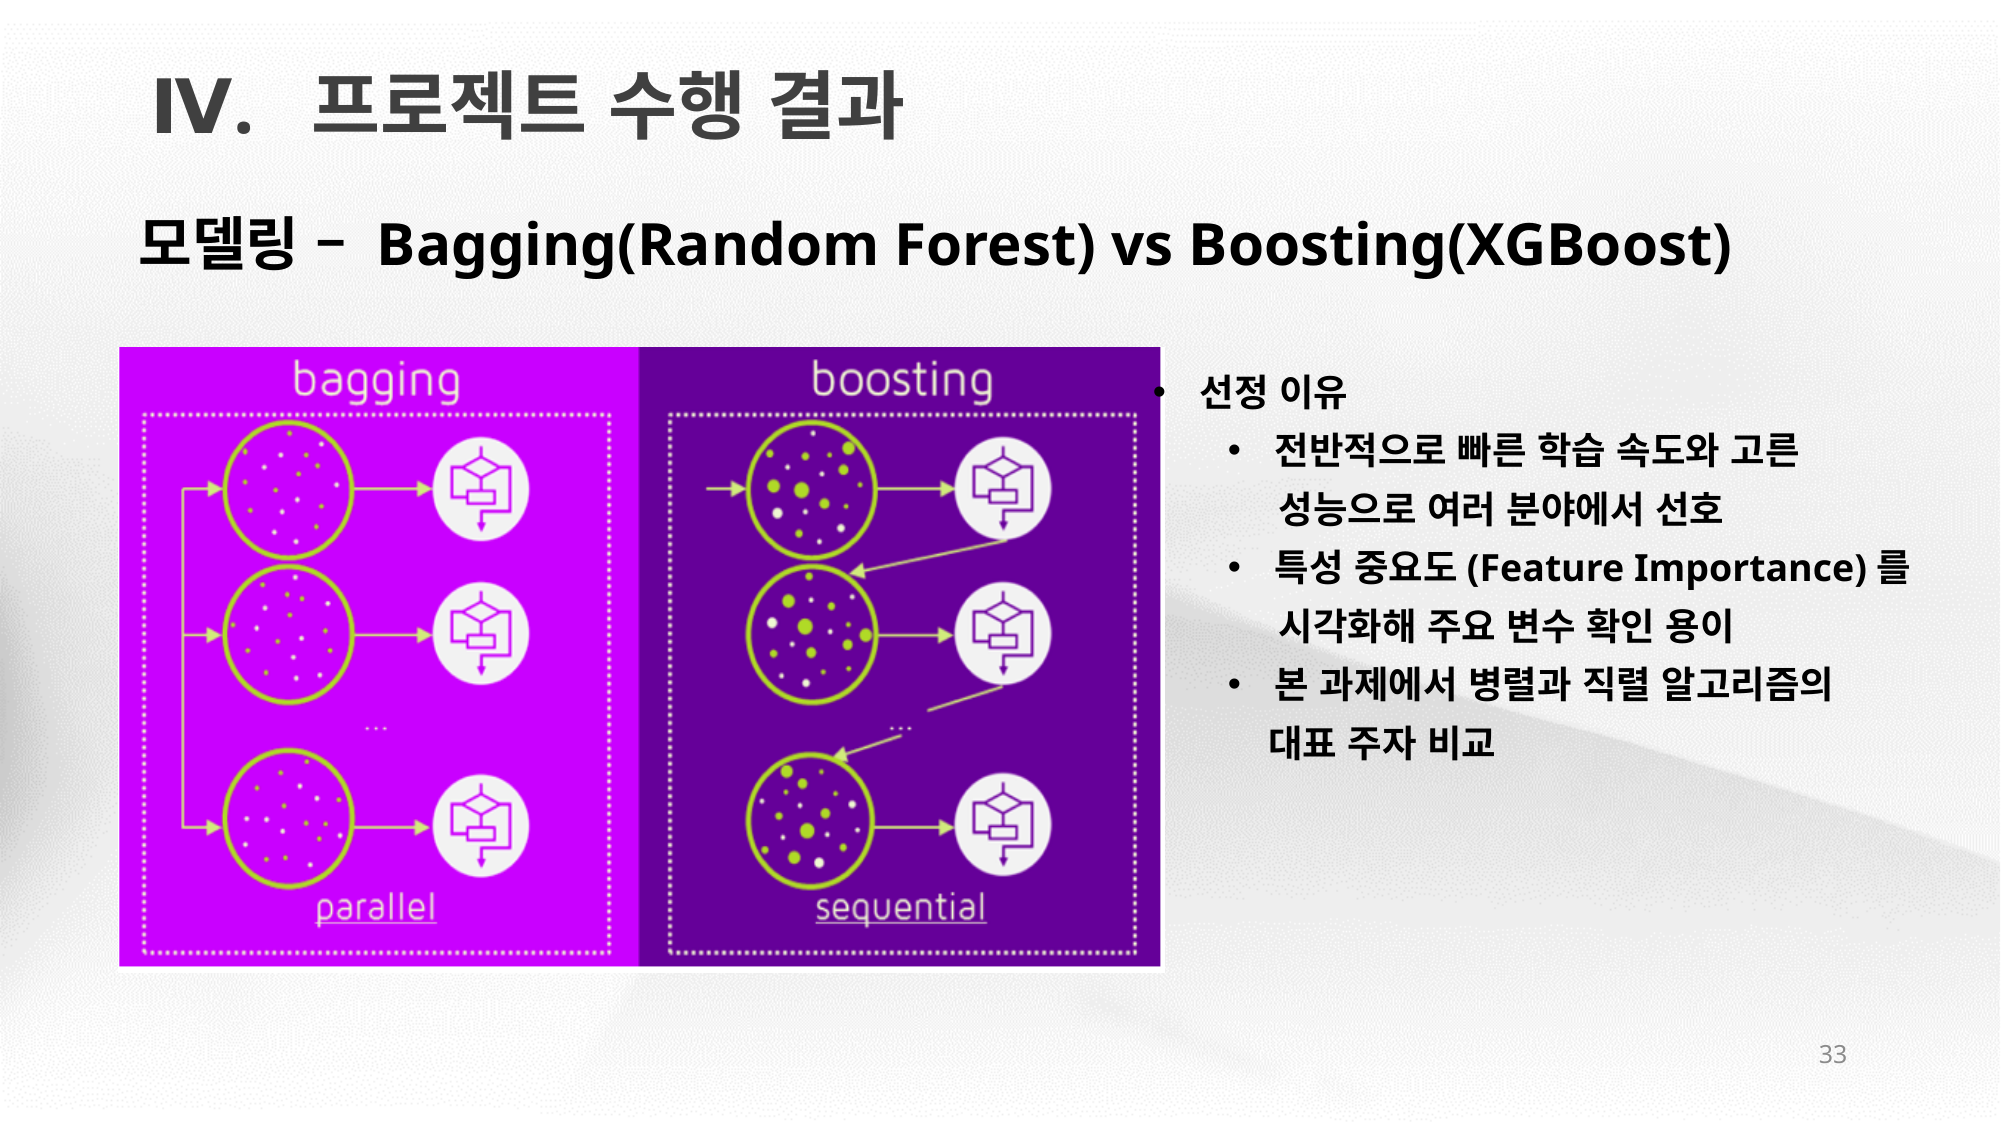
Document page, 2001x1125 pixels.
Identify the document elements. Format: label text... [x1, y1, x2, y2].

slide_number 33 [1412, 1023, 1863, 1084]
picture [0, 0, 2001, 1125]
text_box Ⅳ. 프로젝트 수행 결과 [135, 50, 1252, 156]
text_box 모델링 – Bagging(Random Forest) vs Boosting(XGBoost) [123, 178, 1748, 285]
text_box 선정 이유 전반적으로 빠른 학습 속도와 고른 성능으로 여러 분야에서 선호 특성 중요도(Feature Importance)를 시각화해 주요 변수 확인 용이 본 과제에서 병렬과 직렬 알고리즘의 대표 주자 비교 [1165, 348, 1937, 773]
